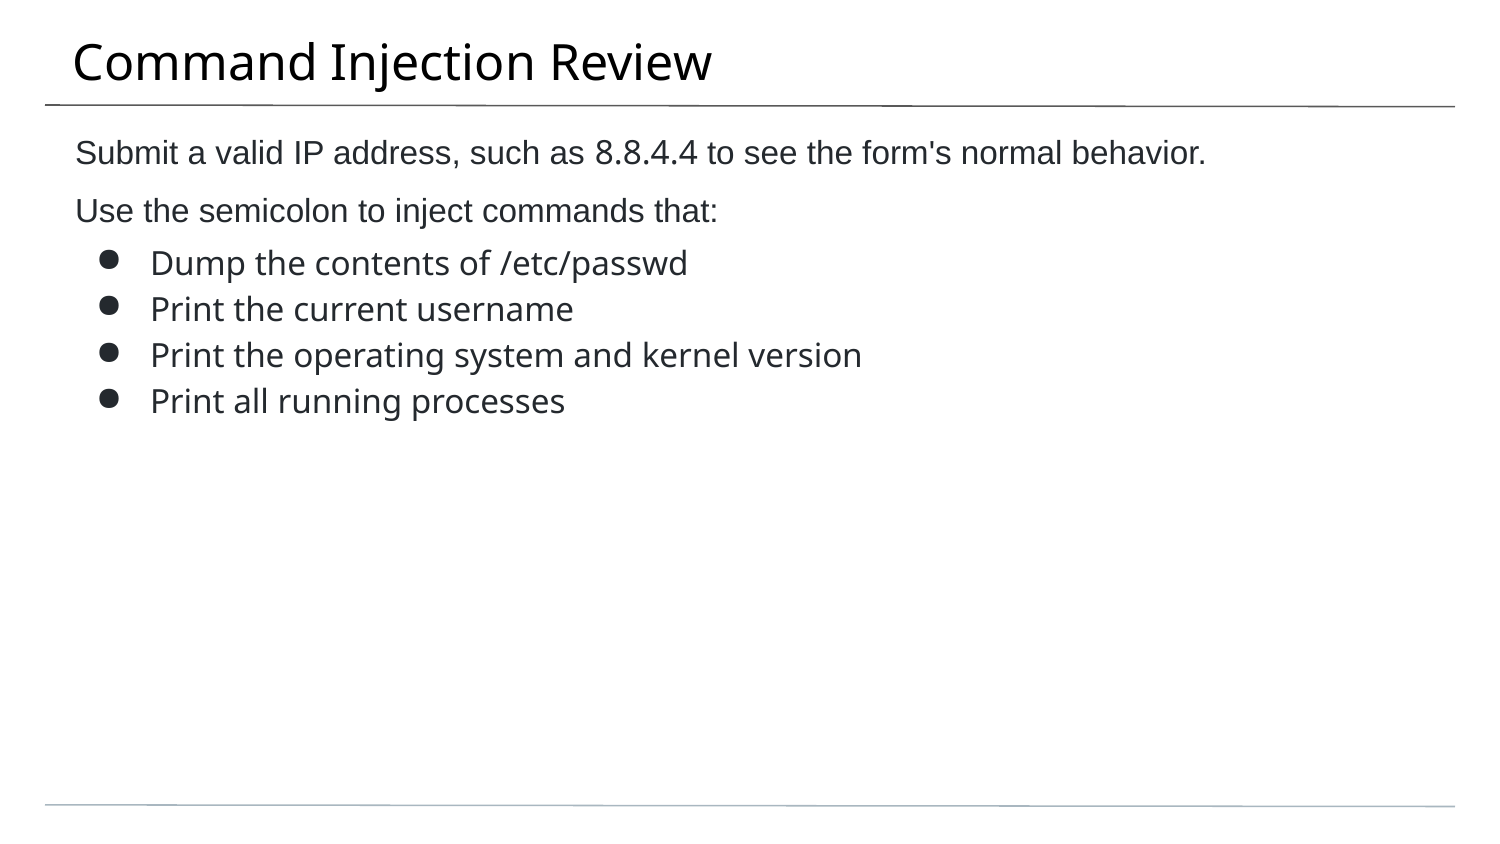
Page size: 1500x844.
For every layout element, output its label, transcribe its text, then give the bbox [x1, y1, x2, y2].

title Command Injection Review [0, 0, 1500, 88]
subtitle Submit a valid IP address, such as 8.8.4.4 to see the form's normal behavior. Use the semicolon to inject commands that: Dump the contents of /etc/passwd Print the current username Print the operating system and kernel version Print all running processes [0, 110, 1500, 411]
